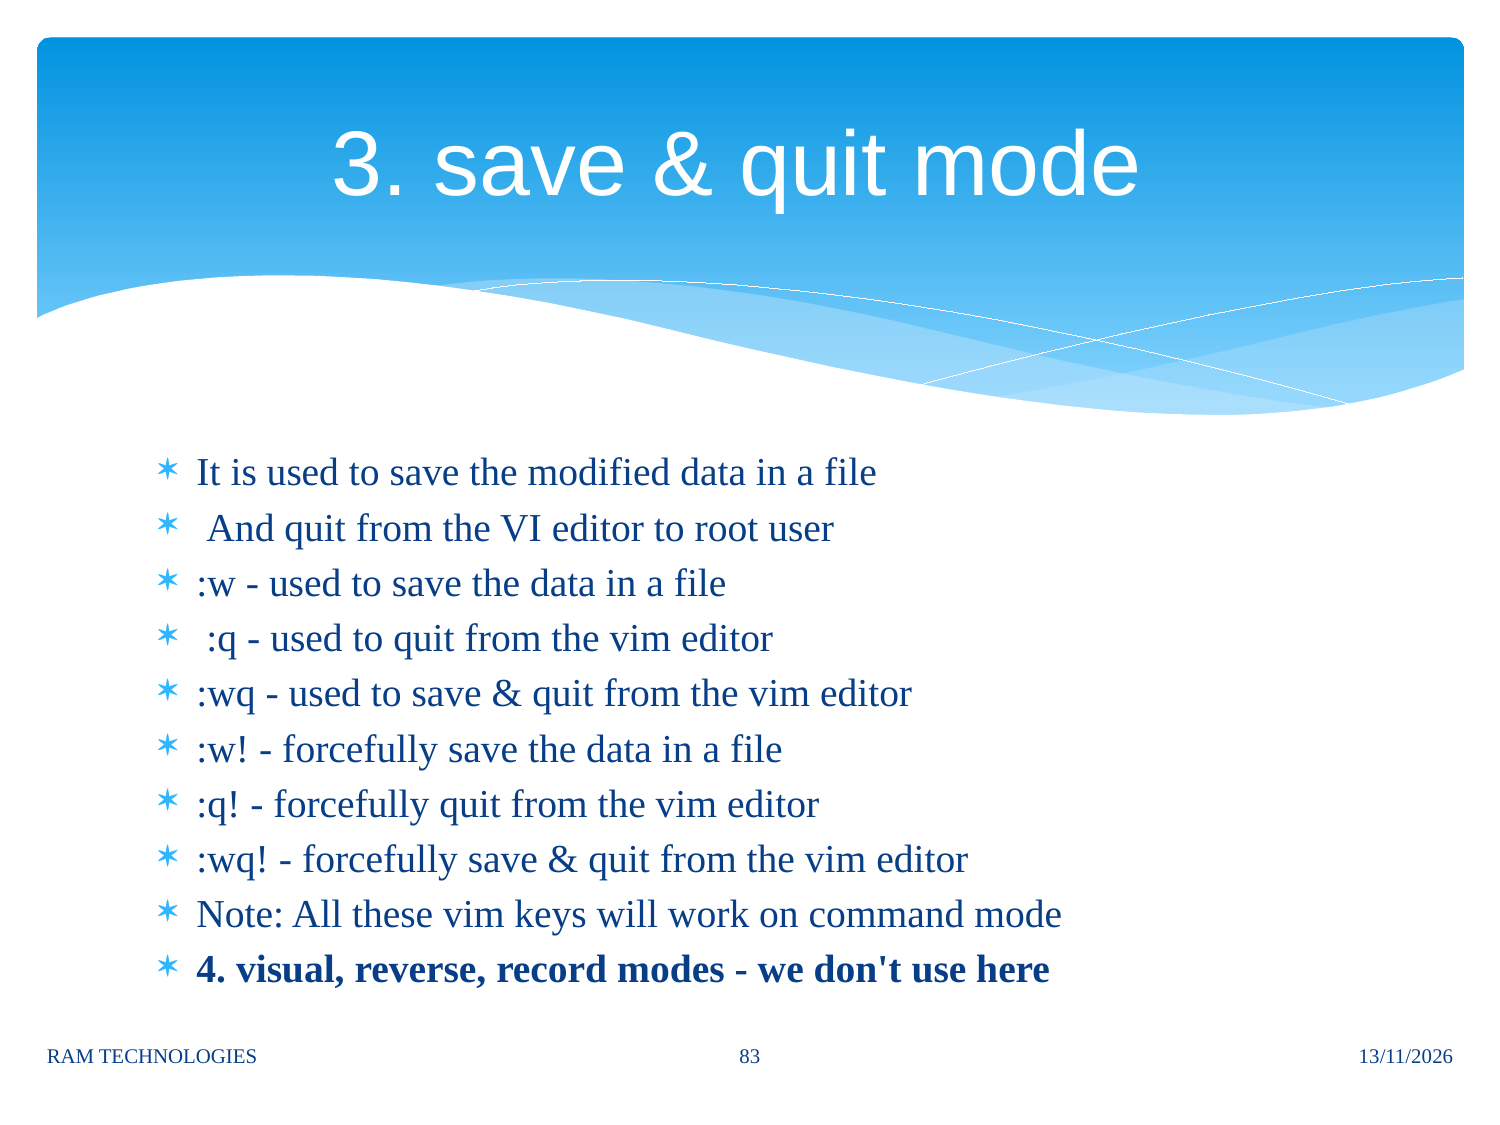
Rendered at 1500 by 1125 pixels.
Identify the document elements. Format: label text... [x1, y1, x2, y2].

slide_number 83 [654, 1025, 846, 1086]
title 3. save & quit mode [75, 55, 1425, 261]
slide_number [847, 1025, 1469, 1086]
list It is used to save the modified data in a file And quit from the VI editor to root user :w - used to save the data in a file :q - used to quit from the vim editor :wq - used to save & quit from the vim editor :w! - forcefully save the data in a file :q! - forcefully quit from the vim editor :wq! - forcefully save & quit from the vim editor Note: All these vim keys will work on command mode 4. visual, reverse, record modes - we don't use here [143, 438, 1359, 1005]
footer RAM TECHNOLOGIES [31, 1025, 653, 1086]
